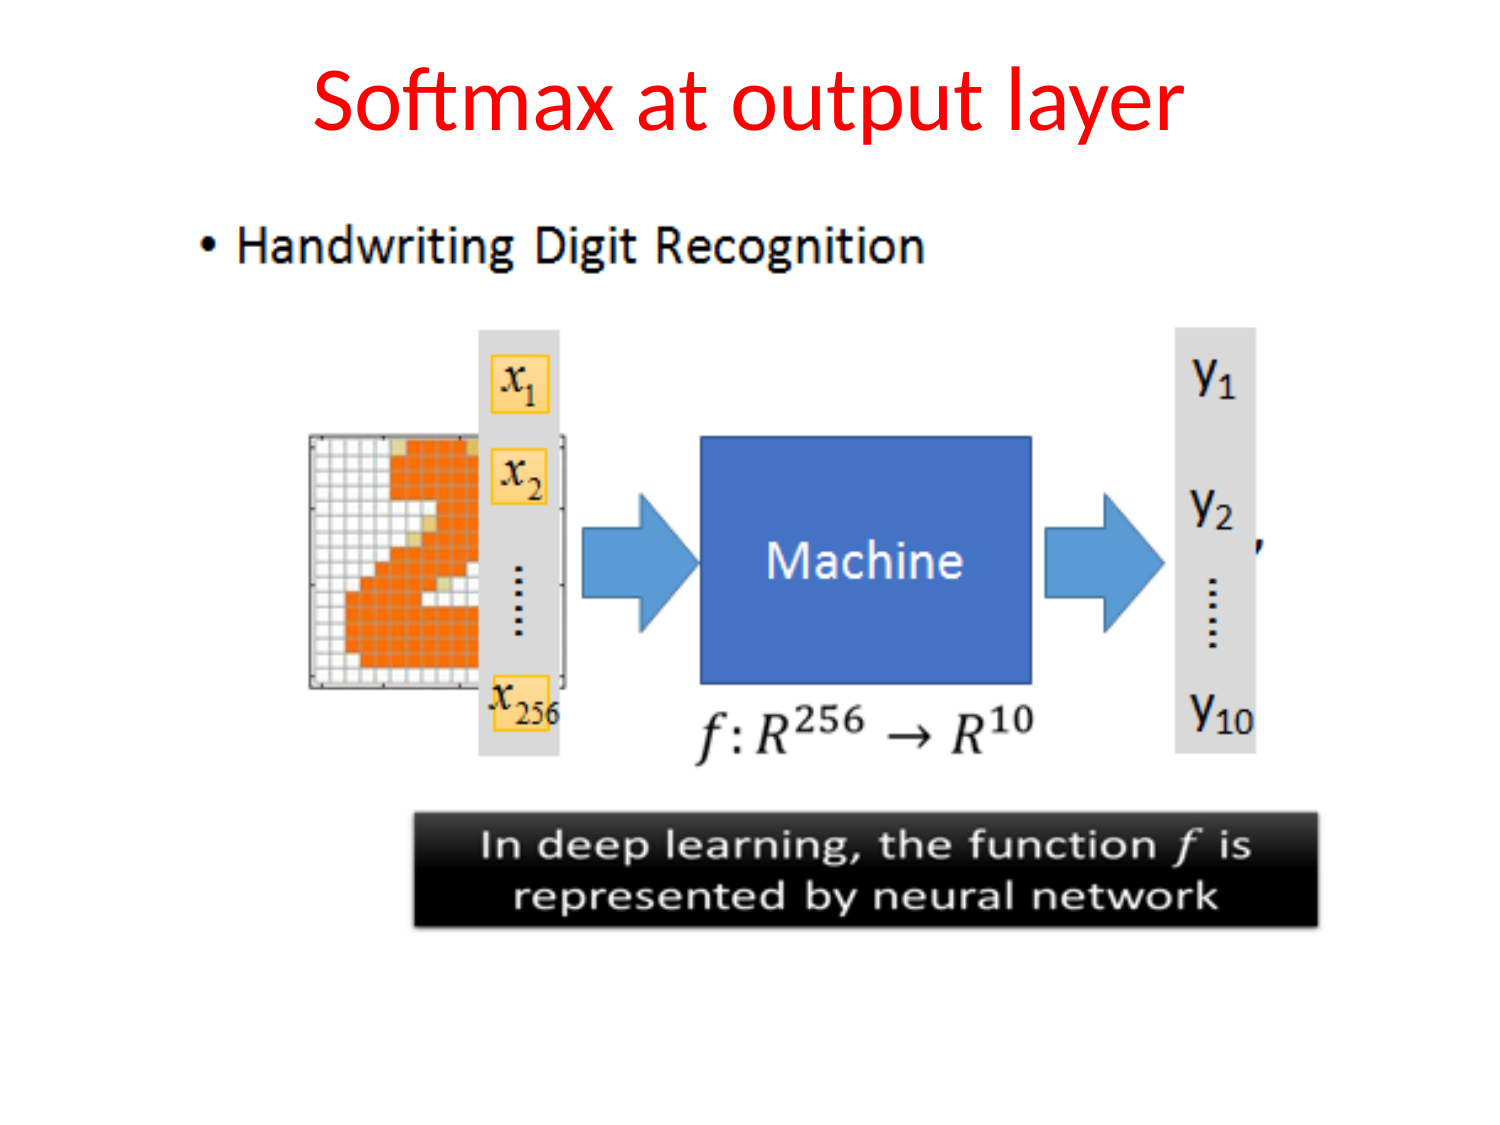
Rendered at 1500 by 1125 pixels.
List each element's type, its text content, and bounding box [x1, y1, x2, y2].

picture [174, 173, 1376, 986]
text_box Softmax at output layer [74, 0, 1425, 188]
